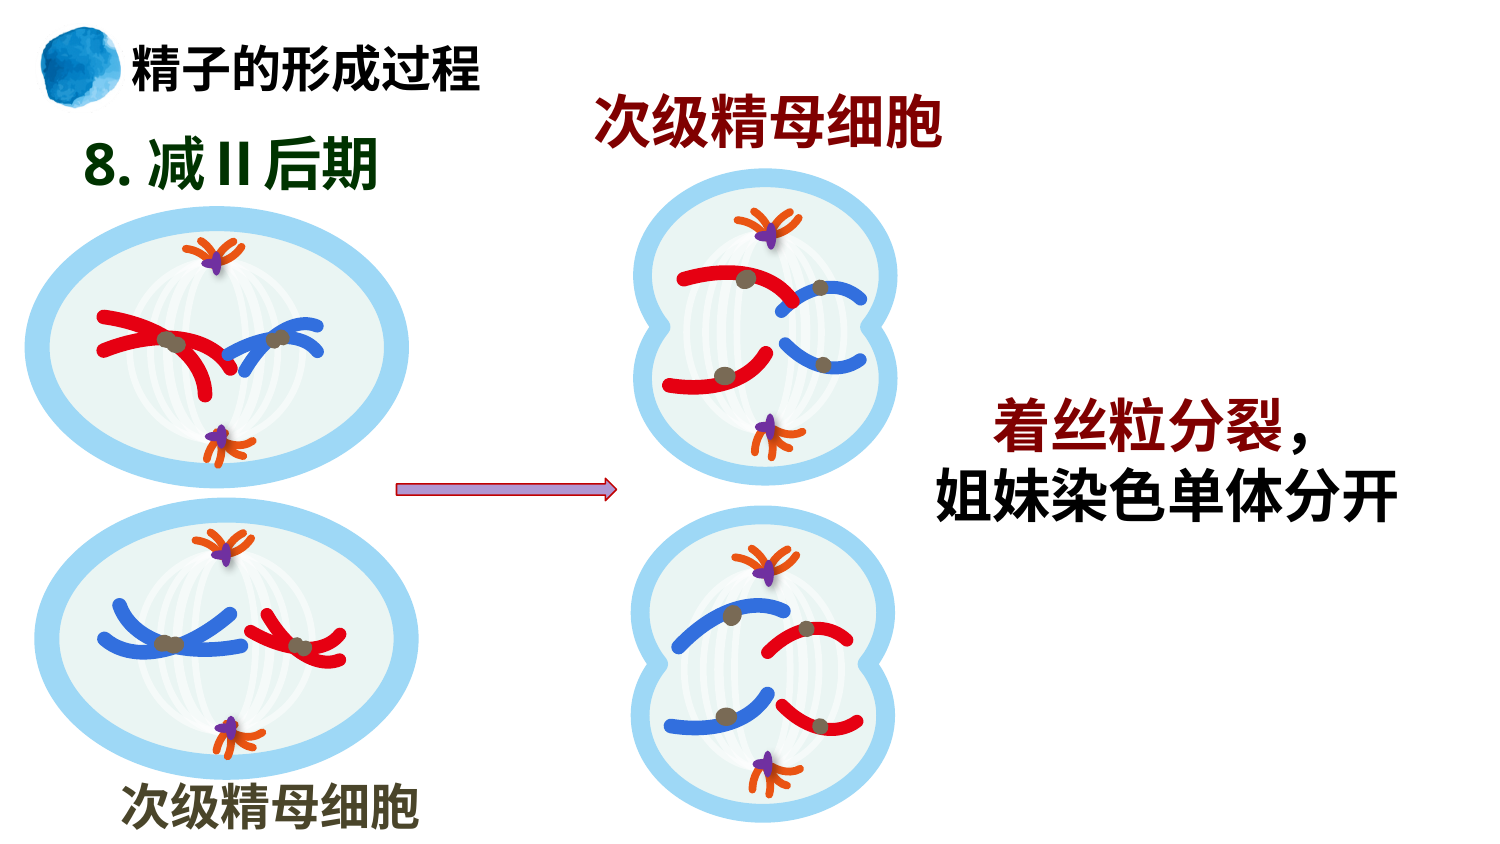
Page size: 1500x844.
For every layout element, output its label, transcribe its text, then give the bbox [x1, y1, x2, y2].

text_box 次级精母细胞 [105, 767, 491, 843]
picture [34, 23, 126, 113]
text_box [508, 158, 889, 495]
text_box 次级精母细胞 [578, 77, 964, 162]
text_box 着丝粒分裂， 姐妹染色单体分开 [907, 381, 1427, 537]
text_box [46, 453, 407, 790]
text_box 精子的形成过程 [130, 30, 561, 105]
text_box [410, 483, 503, 496]
text_box 8.减Ⅱ后期 [68, 120, 420, 205]
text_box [510, 495, 886, 832]
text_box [0, 192, 397, 513]
